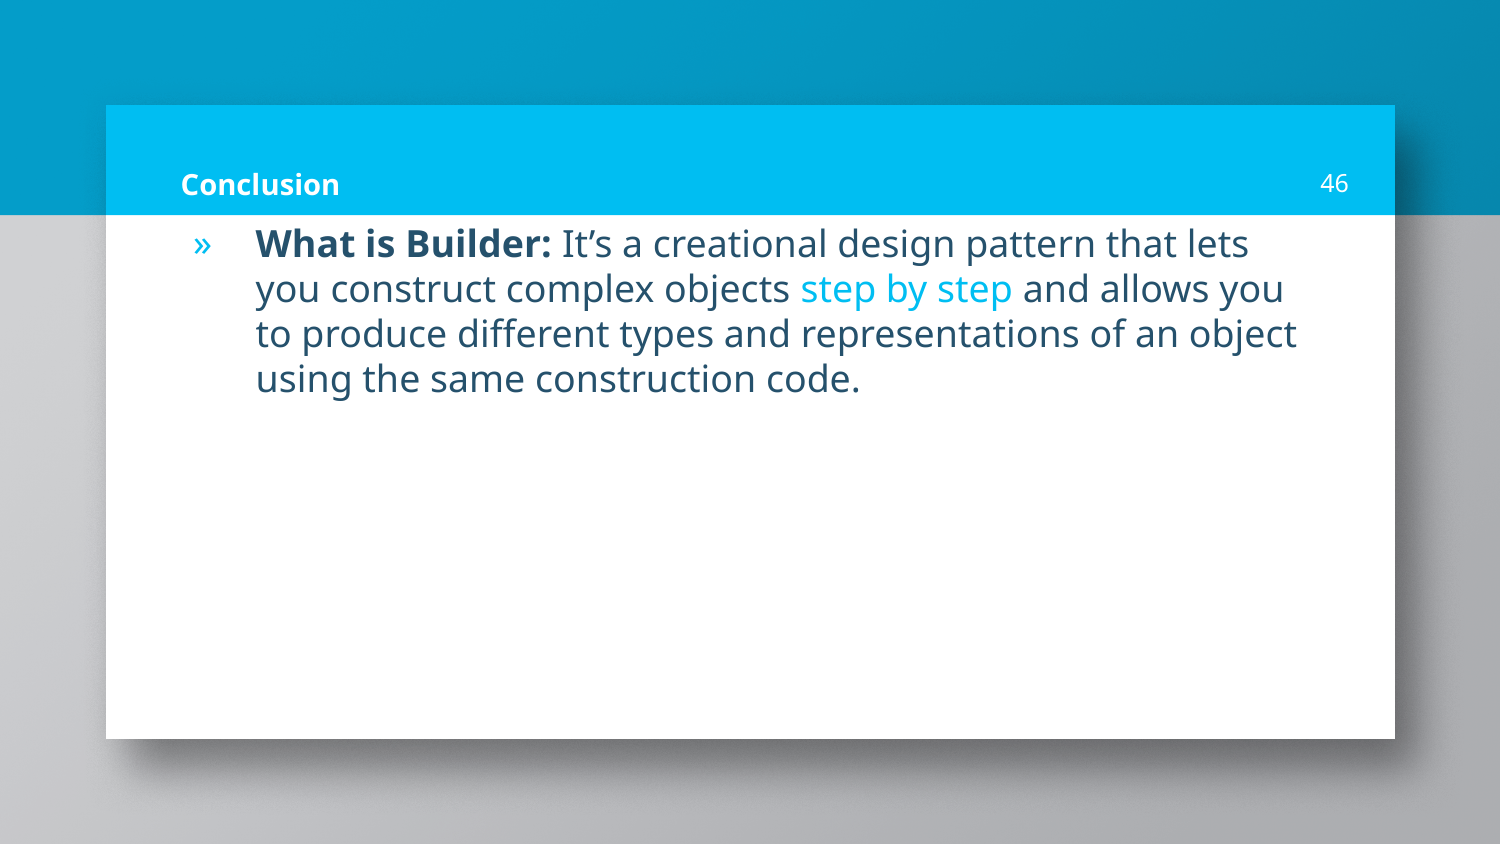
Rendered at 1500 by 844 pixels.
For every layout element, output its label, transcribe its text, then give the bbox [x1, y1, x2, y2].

list What is Builder: It’s a creational design pattern that lets you construct complex objects step by step and allows you to produce different types and representations of an object using the same construction code. [165, 204, 1336, 662]
slide_number 46 [1273, 106, 1364, 217]
picture [0, 216, 1500, 844]
title Conclusion [165, 106, 1273, 204]
